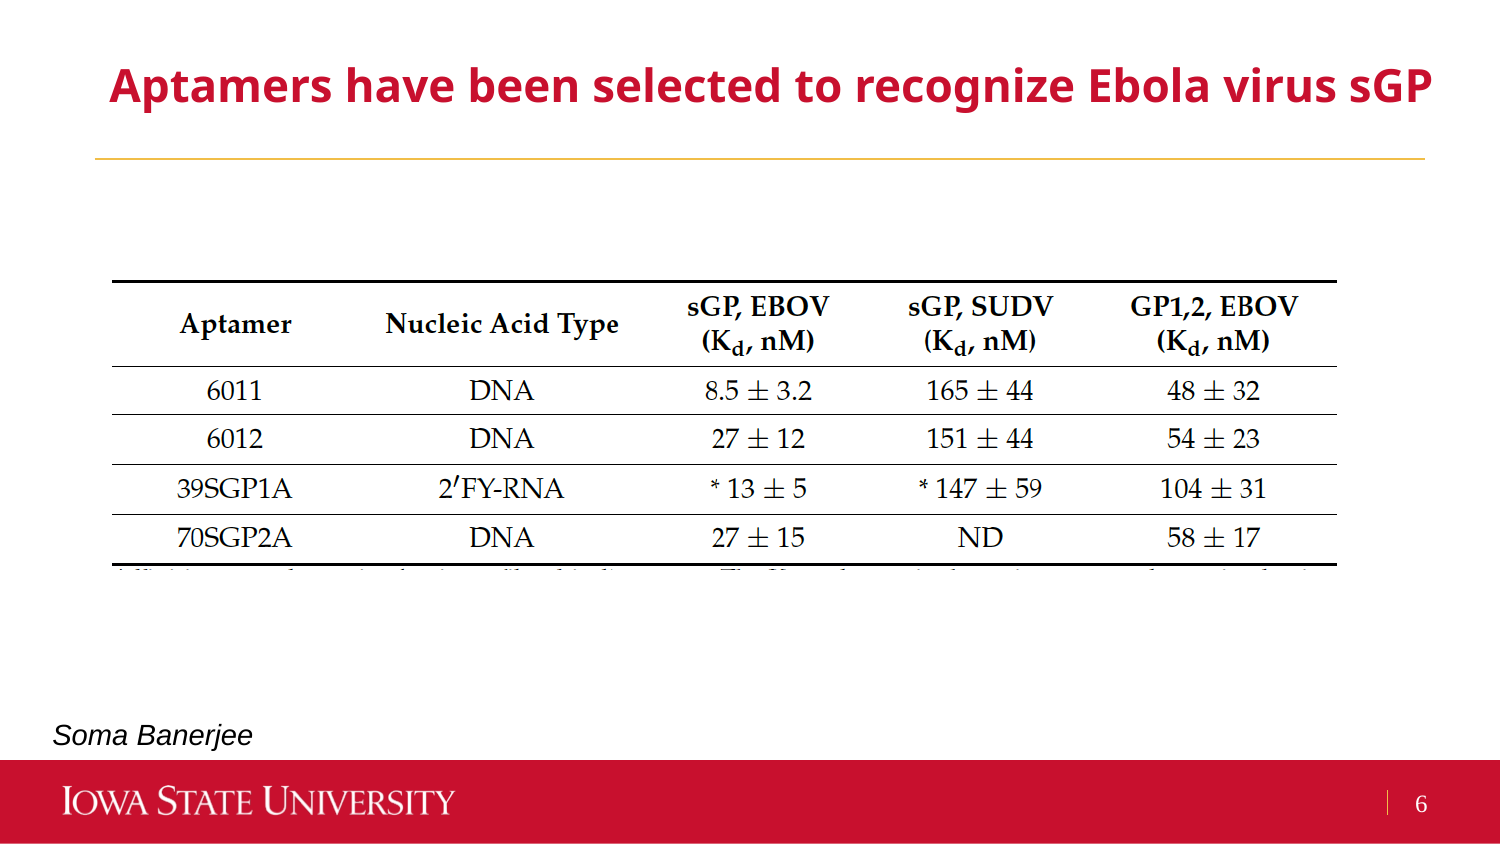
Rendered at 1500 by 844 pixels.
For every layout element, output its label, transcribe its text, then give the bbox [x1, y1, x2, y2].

picture [87, 257, 1347, 570]
text_box Aptamers have been selected to recognize Ebola virus sGP [94, 48, 1450, 119]
text_box Soma Banerjee [37, 709, 471, 819]
